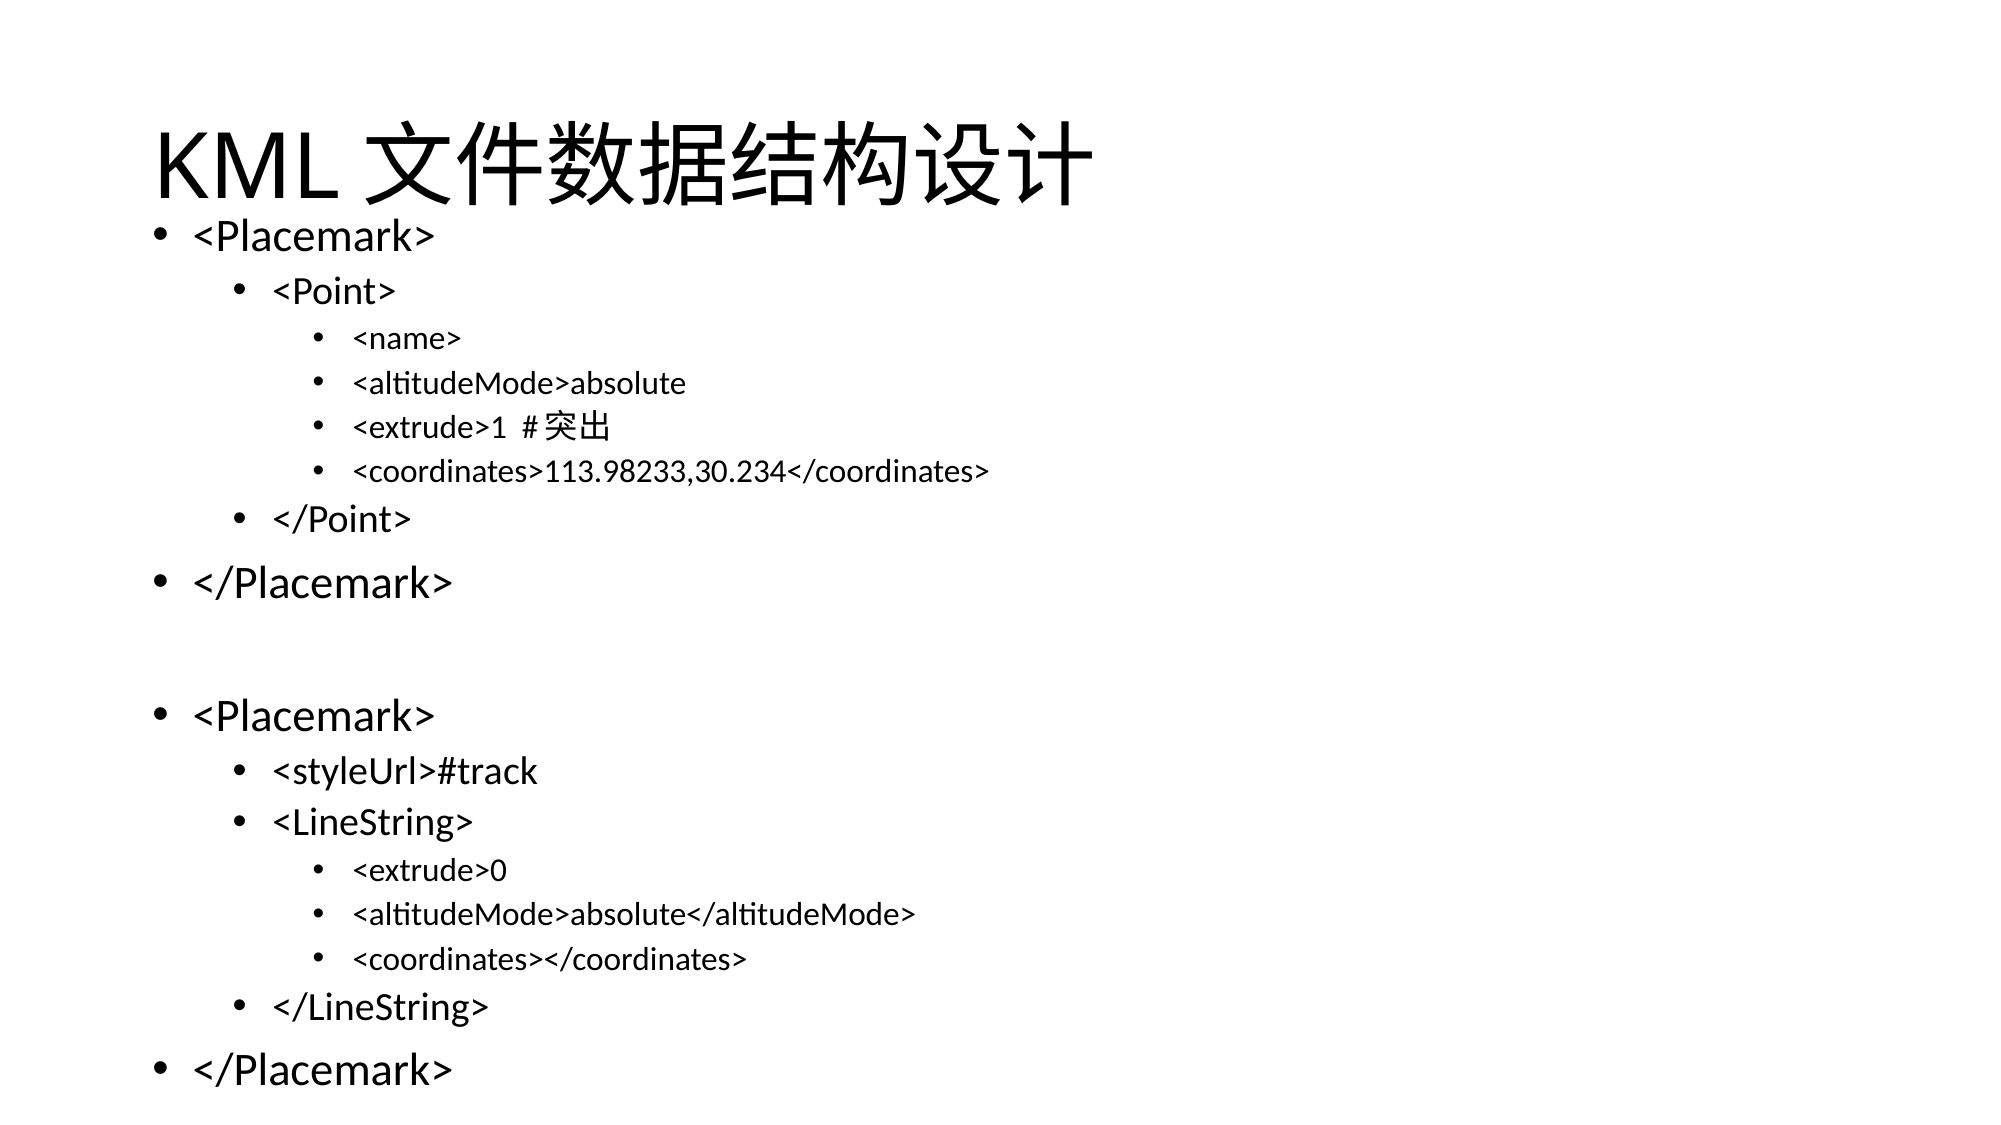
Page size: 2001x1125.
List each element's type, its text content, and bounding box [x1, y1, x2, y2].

list <Placemark> <Point> <name> <altitudeMode>absolute <extrude>1 #突出 <coordinates>113.98233,30.234</coordinates> </Point> </Placemark> <Placemark> <styleUrl>#track <LineString> <extrude>0 <altitudeMode>absolute</altitudeMode> <coordinates></coordinates> </LineString> </Placemark> [137, 203, 1863, 1113]
title KML文件数据结构设计 [137, 59, 1863, 203]
